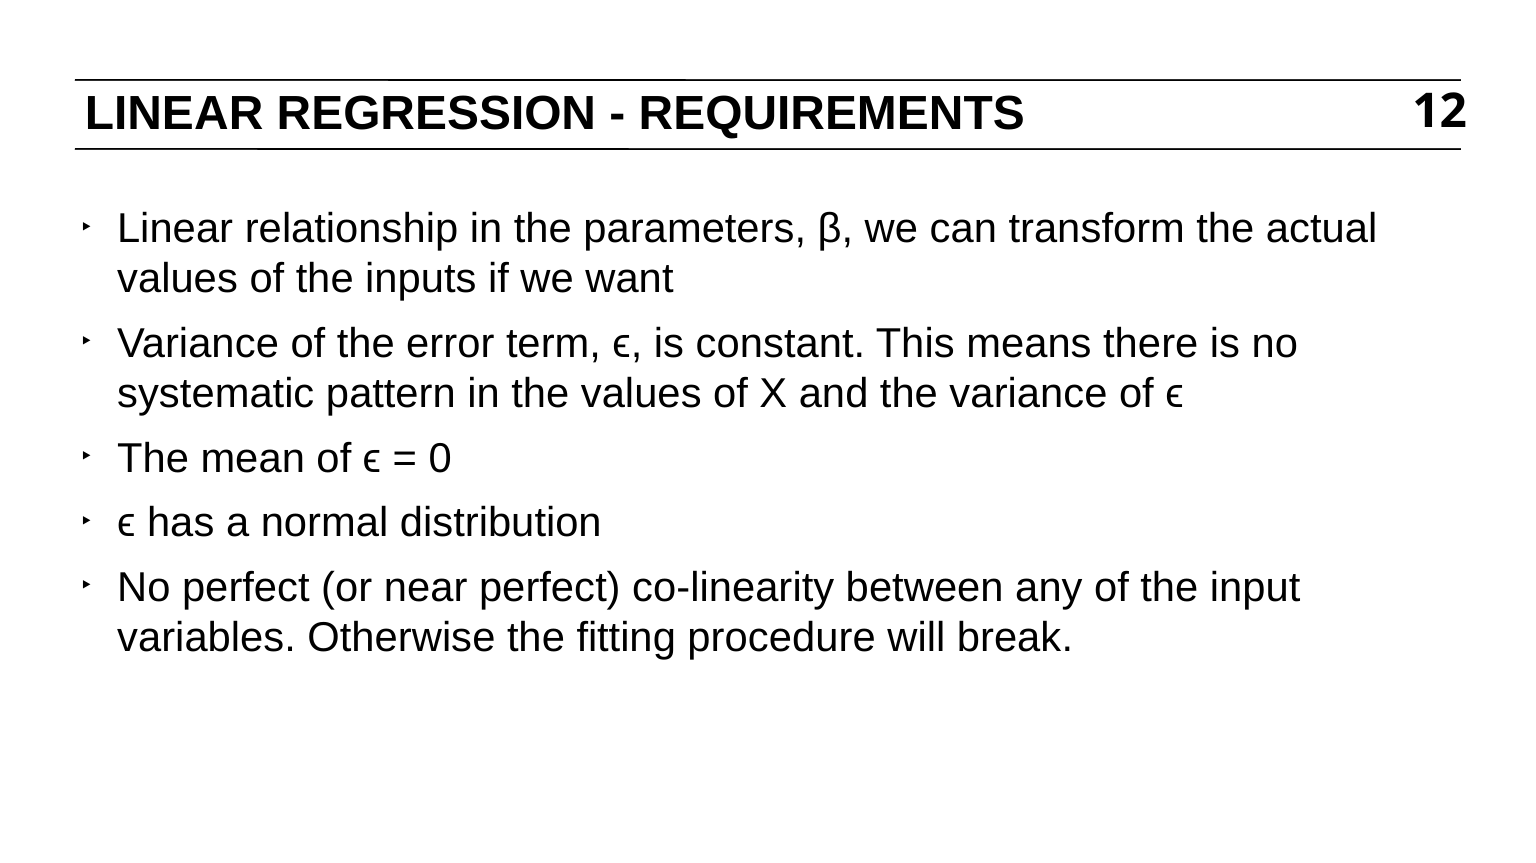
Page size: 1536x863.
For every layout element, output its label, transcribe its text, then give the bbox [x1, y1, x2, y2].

title LINEAR REGRESSION - REQUIREMENTS [76, 82, 1369, 201]
slide_number 12 [1410, 83, 1470, 142]
text_box Linear relationship in the parameters, β, we can transform the actual values of the inputs if we want Variance of the error term, ϵ, is constant. This means there is no systematic pattern in the values of X and the variance of ϵ The mean of ϵ = 0 ϵ has a normal distribution No perfect (or near perfect) co-linearity between any of the input variables. Otherwise the fitting procedure will break. [74, 201, 1462, 660]
